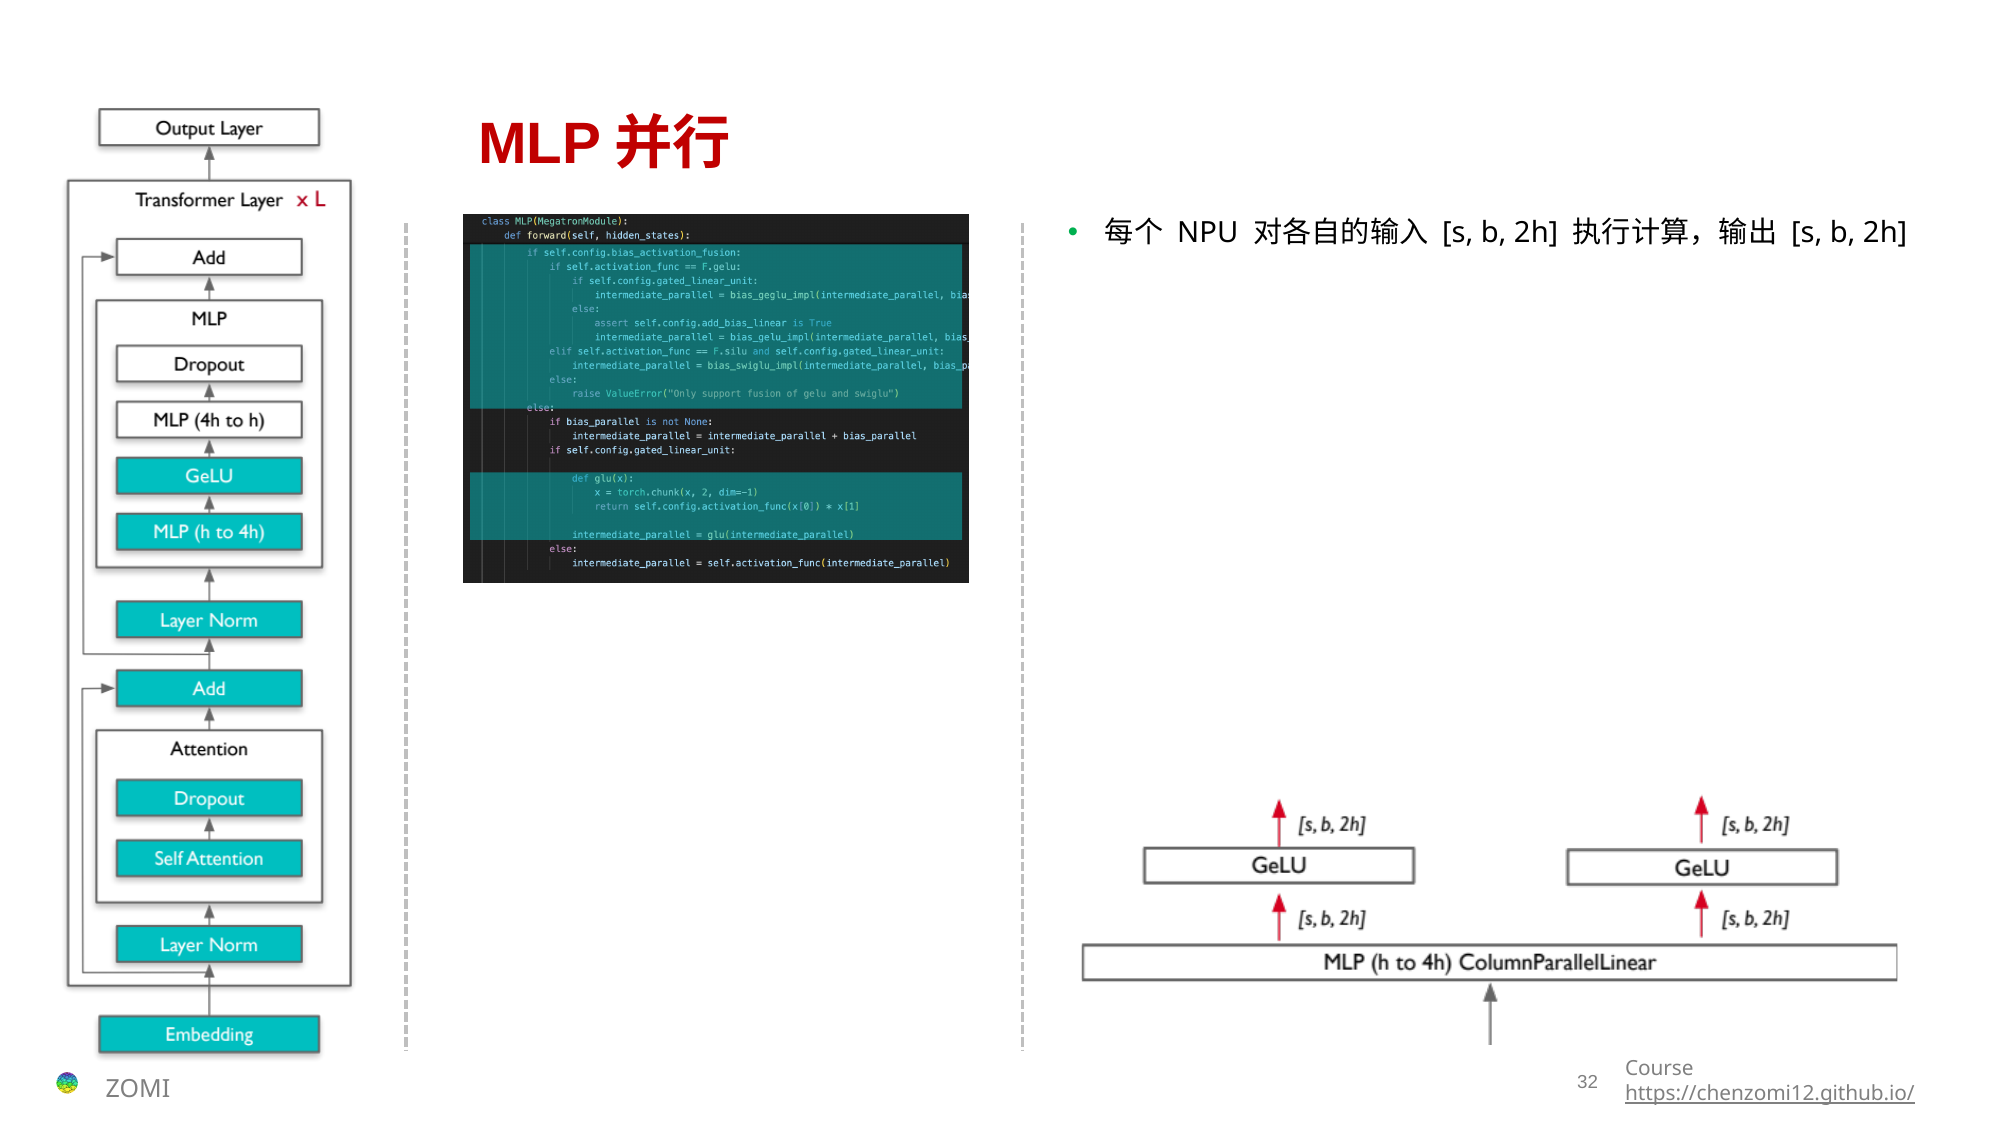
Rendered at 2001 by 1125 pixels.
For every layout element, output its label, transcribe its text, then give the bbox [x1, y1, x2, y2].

picture [59, 103, 357, 1062]
picture [463, 214, 970, 583]
picture [1081, 792, 1898, 1045]
picture [57, 1073, 77, 1093]
list 每个 NPU 对各自的输入 [s, b, 2h] 执行计算，输出 [s, b, 2h] [1053, 206, 1927, 1047]
title MLP并行 [463, 91, 1927, 189]
